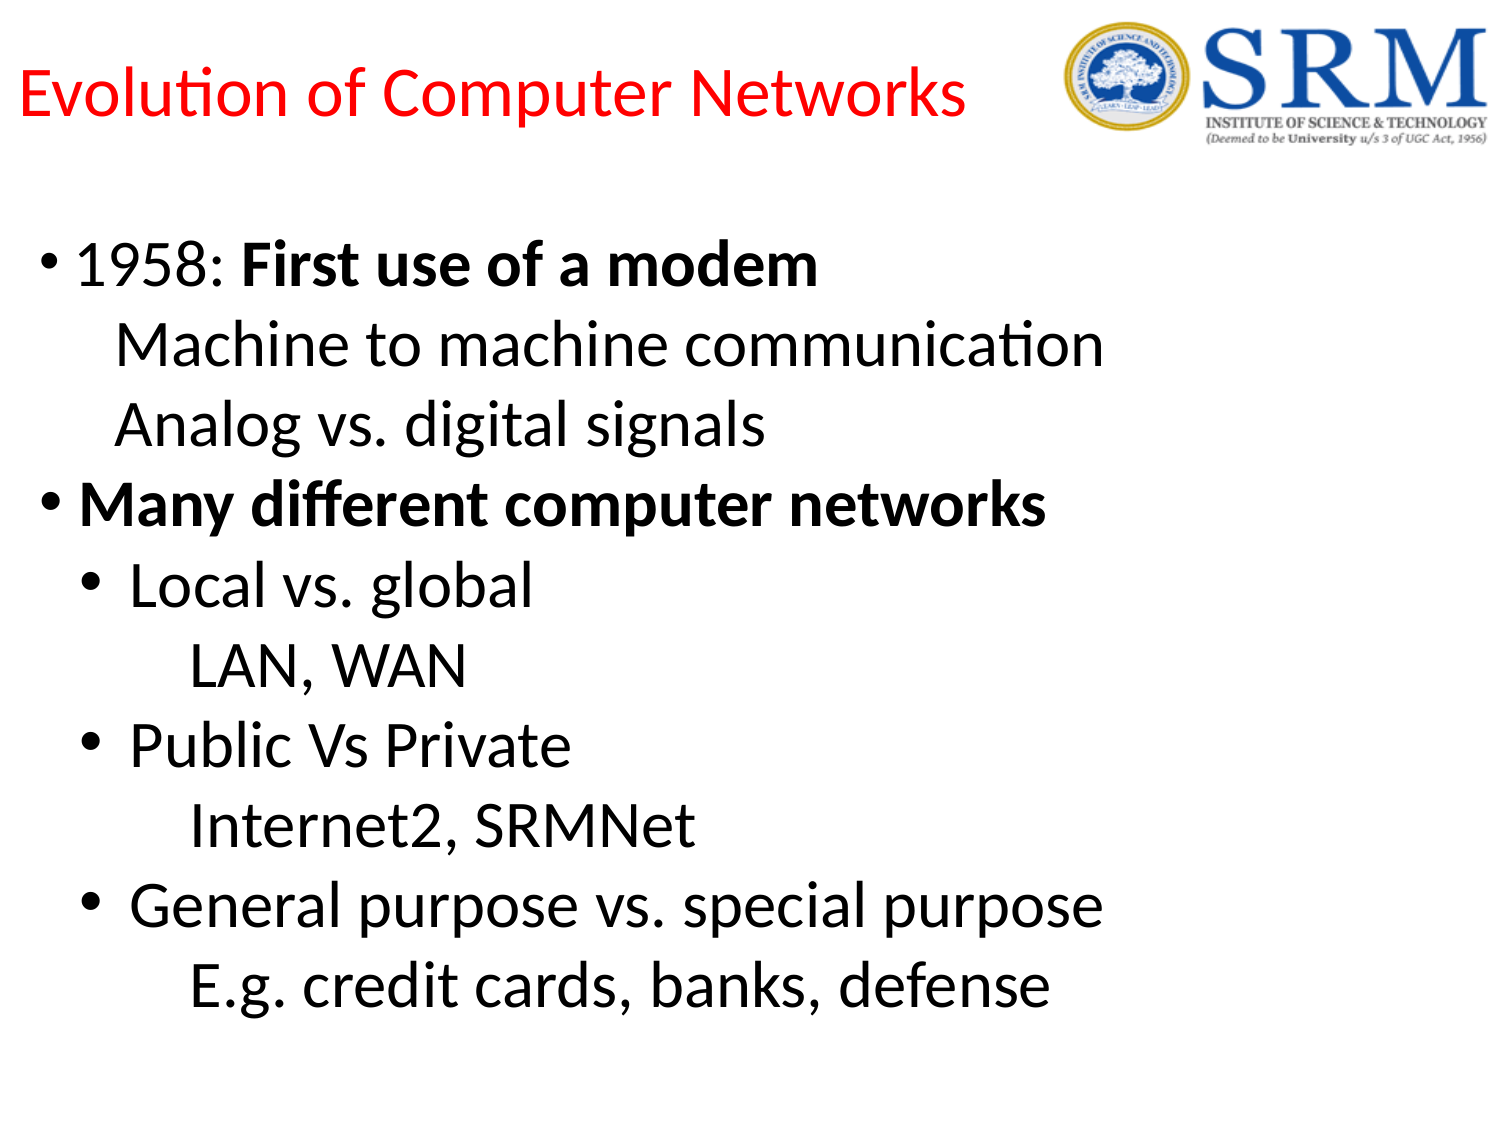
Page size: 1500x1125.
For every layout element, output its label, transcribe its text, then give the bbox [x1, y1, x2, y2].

text_box 1958: First use of a modem Machine to machine communication Analog vs. digital signals Many different computer networks Local vs. global LAN, WAN Public Vs Private Internet2, SRMNet General purpose vs. special purpose E.g. credit cards, banks, defense [24, 212, 1500, 1063]
picture [1059, 0, 1500, 162]
title Evolution of Computer Networks [0, 0, 988, 175]
